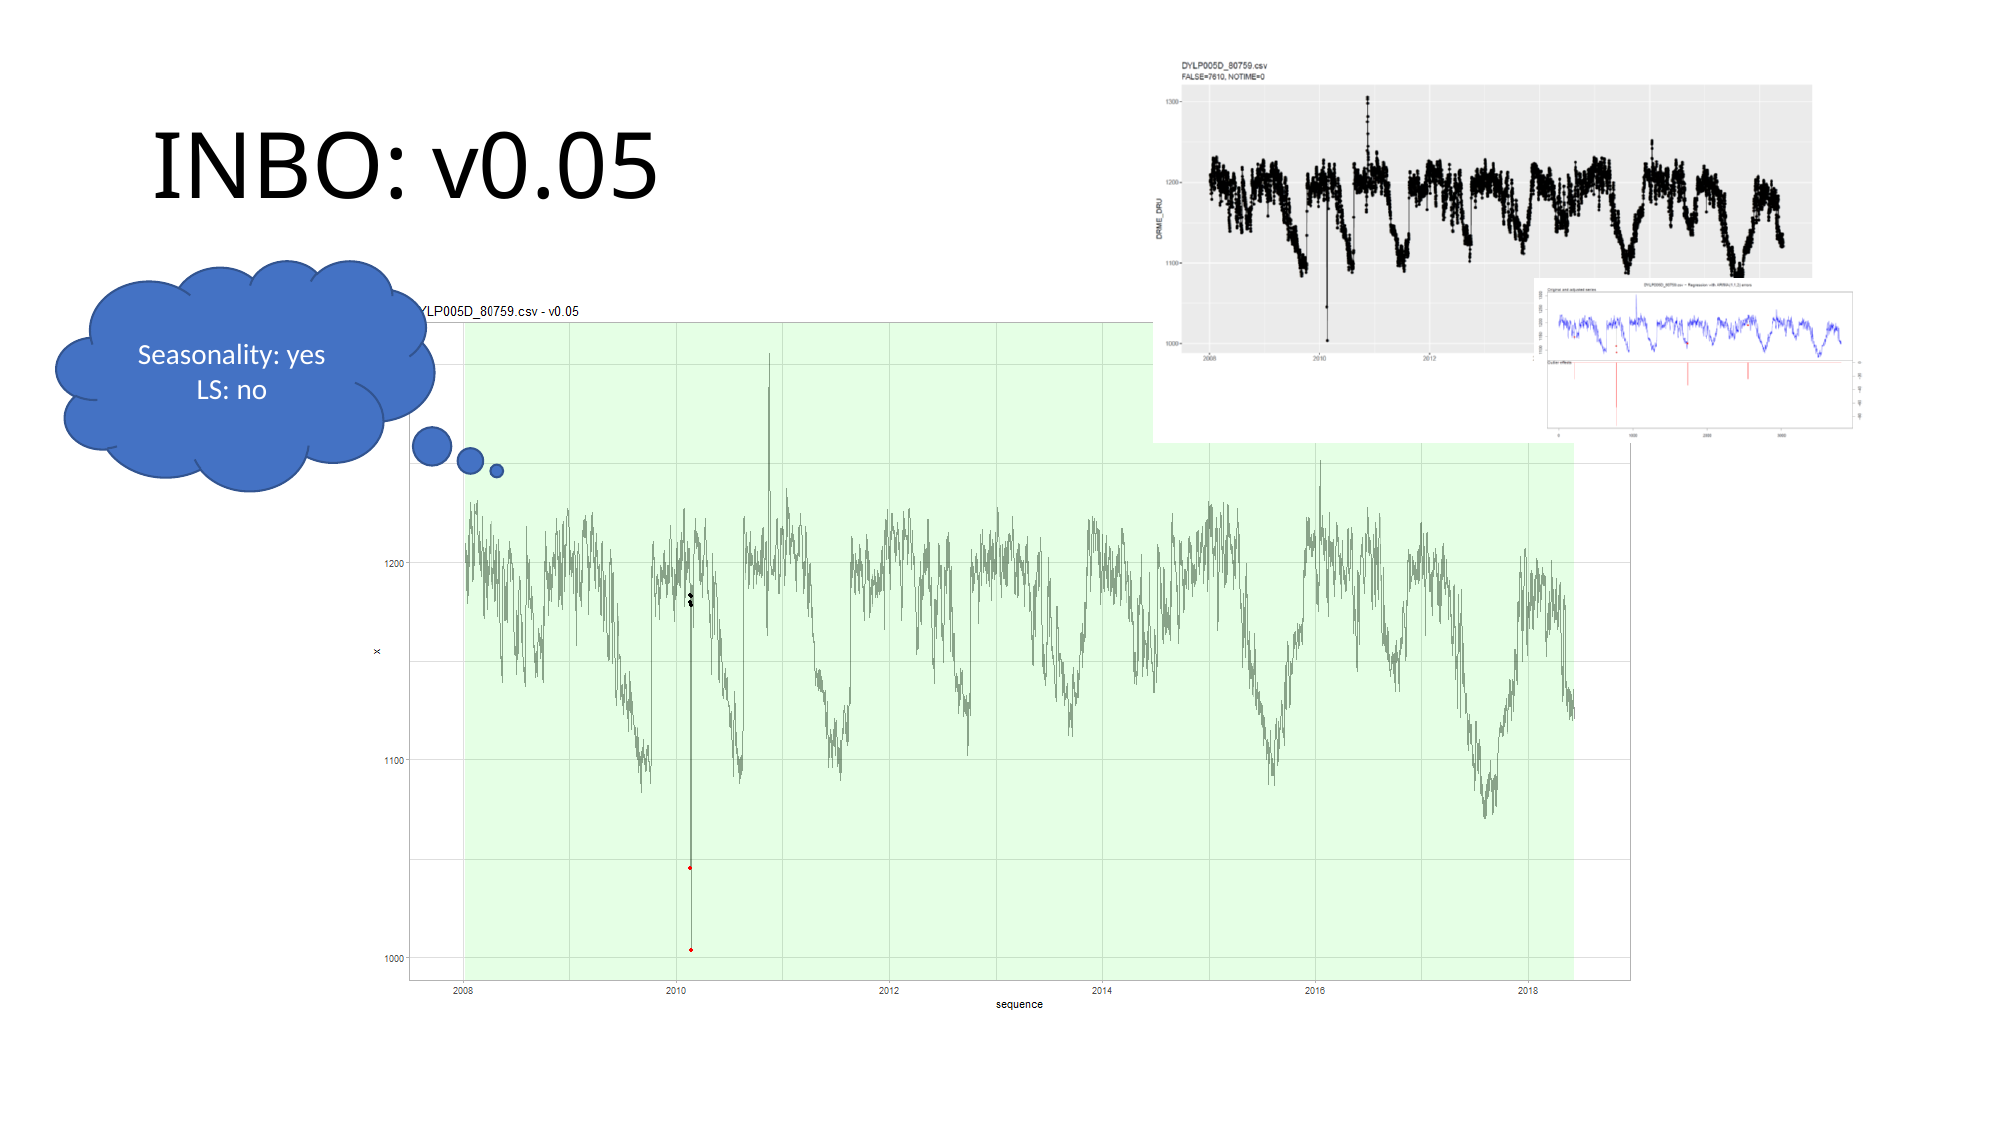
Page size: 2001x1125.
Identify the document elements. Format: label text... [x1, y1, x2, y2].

picture [1153, 59, 1863, 443]
text_box Seasonality: yes LS: no [55, 260, 413, 493]
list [365, 299, 1635, 1014]
title INBO: v0.05 [137, 59, 1153, 278]
